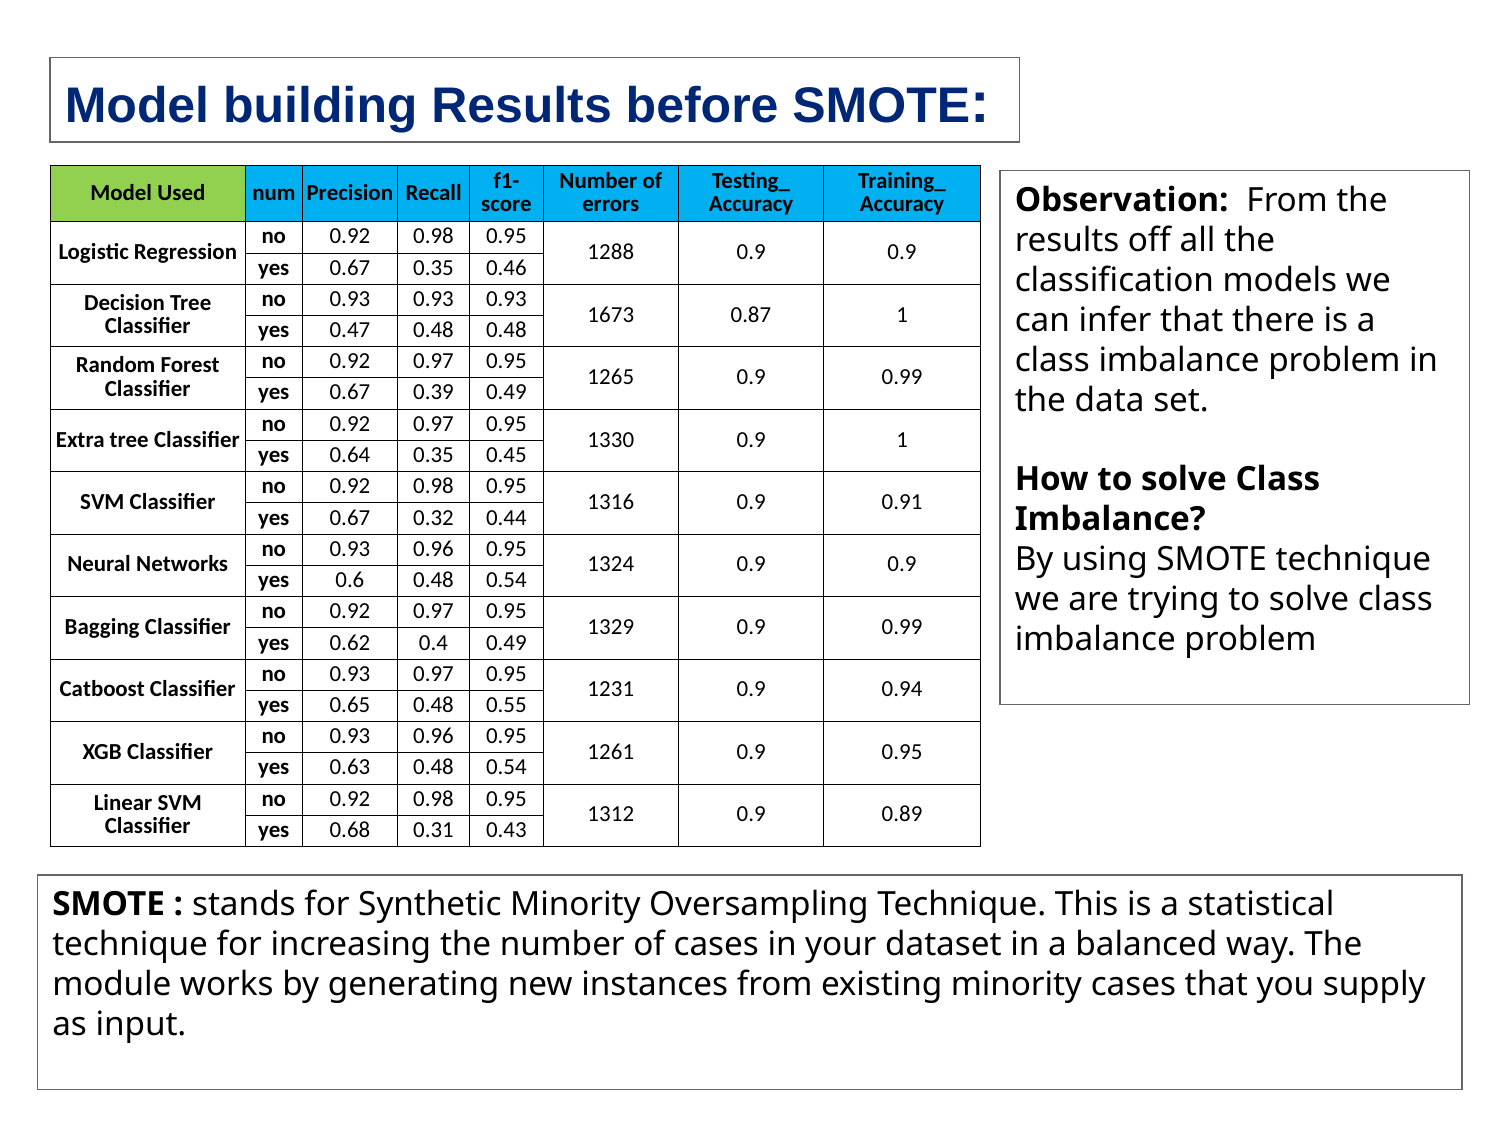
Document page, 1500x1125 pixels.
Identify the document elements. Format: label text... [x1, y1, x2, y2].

table_cell no [246, 535, 302, 565]
table_cell Catboost Classifier [51, 660, 245, 721]
table_cell 1288 [544, 222, 678, 284]
table_cell yes [246, 816, 302, 846]
table_cell 0.93 [398, 285, 469, 315]
table_cell 0.48 [398, 753, 469, 784]
table_cell 1231 [544, 660, 678, 721]
table_cell 0.98 [398, 472, 469, 502]
text_box Observation: From the results off all the classification models we can infer that there is a class imbalance problem in the data set. How to solve Class Imbalance? By using SMOTE technique we are trying to solve class imbalance problem [999, 170, 1470, 705]
table_cell Decision Tree Classifier [51, 285, 245, 346]
table_header Recall [398, 166, 469, 221]
table_cell 0.93 [303, 535, 397, 565]
table_cell 0.65 [303, 691, 397, 721]
table_cell no [246, 660, 302, 690]
table_cell 0.31 [398, 816, 469, 846]
table_header Model Used [51, 166, 245, 221]
table_cell Neural Networks [51, 535, 245, 596]
table_cell XGB Classifier [51, 722, 245, 784]
table_cell 1312 [544, 785, 678, 846]
table_header num [246, 166, 302, 221]
table_cell 0.67 [303, 254, 397, 284]
table_cell 0.95 [470, 410, 543, 440]
table_cell 0.9 [679, 535, 823, 596]
table_cell 0.95 [470, 597, 543, 627]
table_cell 0.9 [679, 722, 823, 784]
table_cell 0.96 [398, 535, 469, 565]
table_cell no [246, 785, 302, 815]
table_cell 0.92 [303, 597, 397, 627]
table_cell 0.39 [398, 378, 469, 409]
table_cell 0.93 [303, 660, 397, 690]
table_cell 1329 [544, 597, 678, 659]
table_cell yes [246, 628, 302, 659]
table_cell 0.95 [470, 785, 543, 815]
table_cell 0.4 [398, 628, 469, 659]
table_cell 0.89 [824, 785, 980, 846]
table_cell no [246, 222, 302, 253]
table_cell 0.63 [303, 753, 397, 784]
table_cell yes [246, 503, 302, 534]
table_cell 0.43 [470, 816, 543, 846]
table_cell 1265 [544, 347, 678, 409]
table_cell 0.97 [398, 347, 469, 377]
table_cell 0.48 [398, 316, 469, 346]
table_cell yes [246, 753, 302, 784]
table_cell 0.95 [470, 222, 543, 253]
table_cell 0.64 [303, 441, 397, 471]
table_cell 1261 [544, 722, 678, 784]
table_cell 0.93 [470, 285, 543, 315]
table_cell yes [246, 378, 302, 409]
table_cell 1673 [544, 285, 678, 346]
table_cell 0.97 [398, 410, 469, 440]
table_cell Extra tree Classifier [51, 410, 245, 471]
table_cell Bagging Classifier [51, 597, 245, 659]
table_cell 0.62 [303, 628, 397, 659]
table_cell 0.92 [303, 222, 397, 253]
table_cell 0.95 [470, 535, 543, 565]
table_cell yes [246, 441, 302, 471]
table_cell 1 [824, 410, 980, 471]
table_cell 0.9 [824, 535, 980, 596]
table_cell no [246, 410, 302, 440]
table_cell Logistic Regression [51, 222, 245, 284]
table_cell Linear SVM Classifier [51, 785, 245, 846]
table_cell no [246, 285, 302, 315]
table_cell 0.91 [824, 472, 980, 534]
table_header Number of errors [544, 166, 678, 221]
table_cell 0.9 [679, 660, 823, 721]
table_cell 0.54 [470, 753, 543, 784]
table_cell 0.6 [303, 566, 397, 596]
table_cell 0.35 [398, 441, 469, 471]
text_box Model building Results before SMOTE: [49, 57, 1020, 142]
table_cell 0.93 [303, 722, 397, 752]
table_cell no [246, 597, 302, 627]
table_cell 0.97 [398, 597, 469, 627]
table_header Testing_ Accuracy [679, 166, 823, 221]
table_cell 0.54 [470, 566, 543, 596]
table_cell no [246, 722, 302, 752]
table_cell 0.99 [824, 347, 980, 409]
table_cell 1324 [544, 535, 678, 596]
table_cell 0.97 [398, 660, 469, 690]
table_cell 0.35 [398, 254, 469, 284]
table_cell 1 [824, 285, 980, 346]
table_cell 0.98 [398, 222, 469, 253]
table_cell 0.95 [470, 660, 543, 690]
table_cell 0.92 [303, 472, 397, 502]
table_cell 0.92 [303, 347, 397, 377]
table_cell 0.92 [303, 785, 397, 815]
table_cell 0.9 [824, 222, 980, 284]
table_cell 0.68 [303, 816, 397, 846]
table_cell yes [246, 316, 302, 346]
text_box SMOTE : stands for Synthetic Minority Oversampling Technique. This is a statistical technique for increasing the number of cases in your dataset in a balanced way. The module works by generating new instances from existing minority cases that you supply as input. [37, 874, 1463, 1090]
table_header Training_ Accuracy [824, 166, 980, 221]
table_cell SVM Classifier [51, 472, 245, 534]
table_cell 0.49 [470, 378, 543, 409]
table_cell 0.49 [470, 628, 543, 659]
table_cell yes [246, 254, 302, 284]
table_cell 0.48 [398, 566, 469, 596]
table_cell 0.9 [679, 785, 823, 846]
table_cell 0.44 [470, 503, 543, 534]
table_cell yes [246, 566, 302, 596]
table_cell 0.67 [303, 378, 397, 409]
table_cell 0.9 [679, 222, 823, 284]
table_cell 0.47 [303, 316, 397, 346]
table_cell 0.95 [824, 722, 980, 784]
table_cell 0.95 [470, 472, 543, 502]
table_cell 0.96 [398, 722, 469, 752]
table_cell 0.9 [679, 597, 823, 659]
table_cell 0.87 [679, 285, 823, 346]
table_cell 0.98 [398, 785, 469, 815]
table_header f1-score [470, 166, 543, 221]
table_cell 0.46 [470, 254, 543, 284]
table_cell 0.99 [824, 597, 980, 659]
table_cell 0.92 [303, 410, 397, 440]
table_cell 1330 [544, 410, 678, 471]
table_cell 0.94 [824, 660, 980, 721]
table_cell no [246, 472, 302, 502]
table_cell 0.93 [303, 285, 397, 315]
table_cell 0.9 [679, 347, 823, 409]
table_cell 0.45 [470, 441, 543, 471]
table_cell 0.48 [398, 691, 469, 721]
table_cell 0.95 [470, 722, 543, 752]
table_cell 1316 [544, 472, 678, 534]
table_cell 0.95 [470, 347, 543, 377]
table_cell Random Forest Classifier [51, 347, 245, 409]
table_cell 0.9 [679, 472, 823, 534]
table_cell 0.9 [679, 410, 823, 471]
table_cell 0.48 [470, 316, 543, 346]
table_cell 0.67 [303, 503, 397, 534]
table_header Precision [303, 166, 397, 221]
table_cell 0.55 [470, 691, 543, 721]
table_cell 0.32 [398, 503, 469, 534]
table_cell yes [246, 691, 302, 721]
table_cell no [246, 347, 302, 377]
